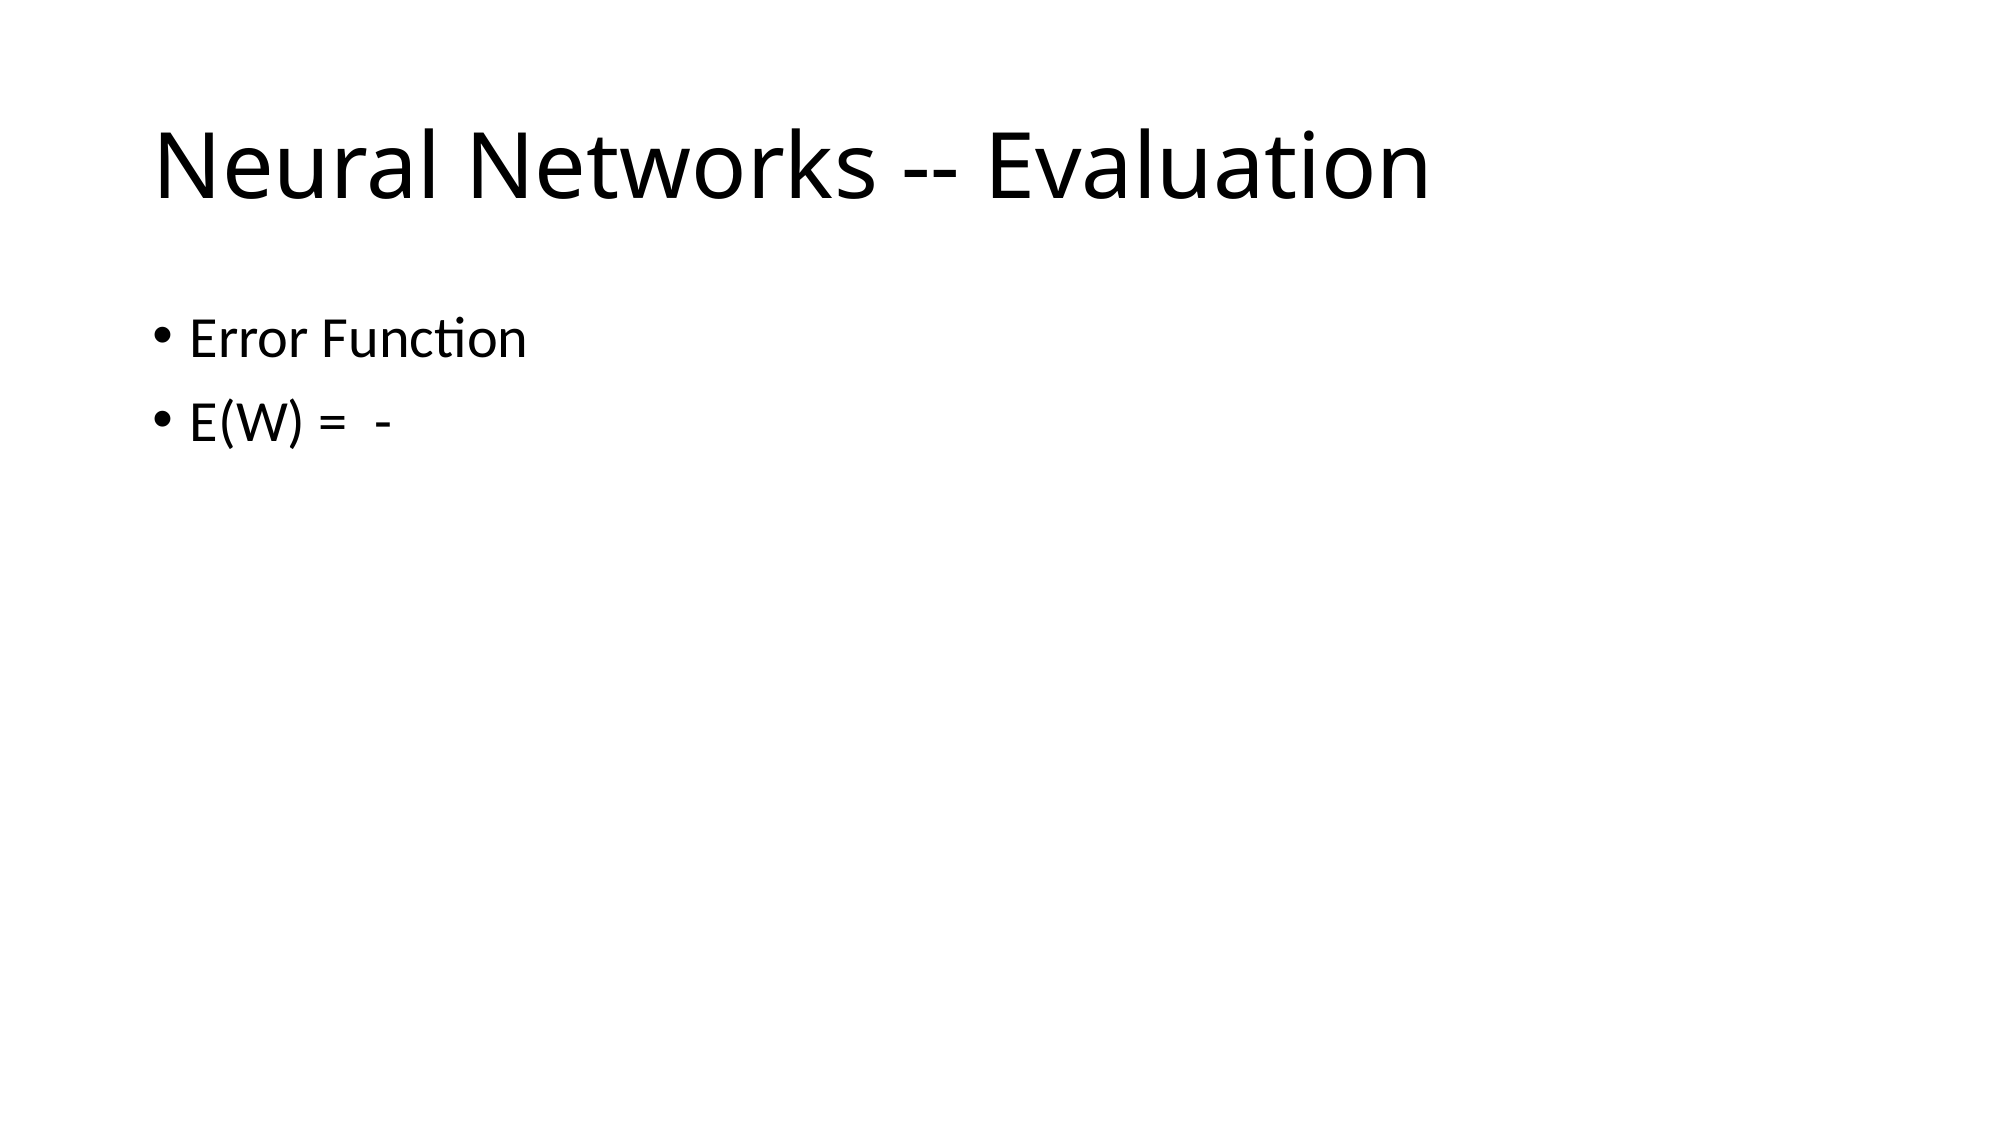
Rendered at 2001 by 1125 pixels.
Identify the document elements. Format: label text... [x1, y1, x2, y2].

title Neural Networks -- Evaluation [137, 59, 1863, 278]
